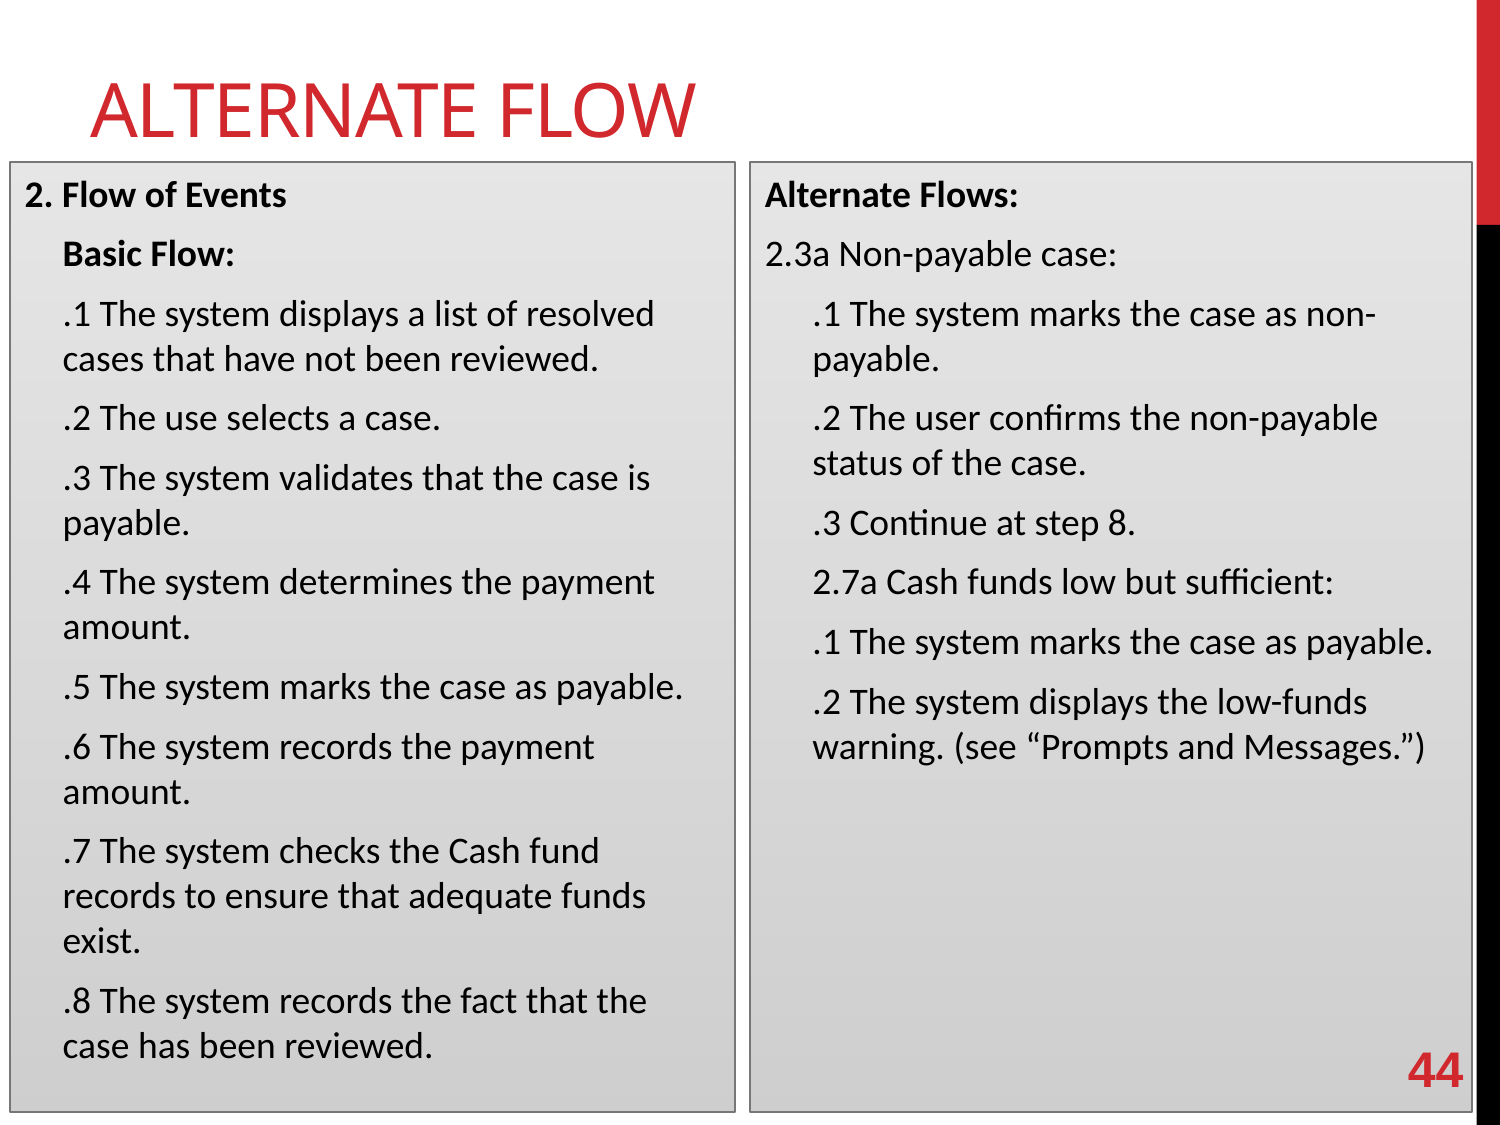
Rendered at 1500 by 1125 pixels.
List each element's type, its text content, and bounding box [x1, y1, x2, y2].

slide_number 44 [1262, 1037, 1479, 1098]
text_box 2. Flow of Events Basic Flow: .1 The system displays a list of resolved cases that have not been reviewed. .2 The use selects a case. .3 The system validates that the case is payable. .4 The system determines the payment amount. .5 The system marks the case as payable. .6 The system records the payment amount. .7 The system checks the Cash fund records to ensure that adequate funds exist. .8 The system records the fact that the case has been reviewed. [9, 161, 736, 1113]
title Alternate Flow Example [75, 25, 1025, 250]
text_box Alternate Flows: 2.3a Non-payable case: .1 The system marks the case as non-payable. .2 The user confirms the non-payable status of the case. .3 Continue at step 8. 2.7a Cash funds low but sufficient: .1 The system marks the case as payable. .2 The system displays the low-funds warning. (see “Prompts and Messages.”) [749, 161, 1473, 1113]
